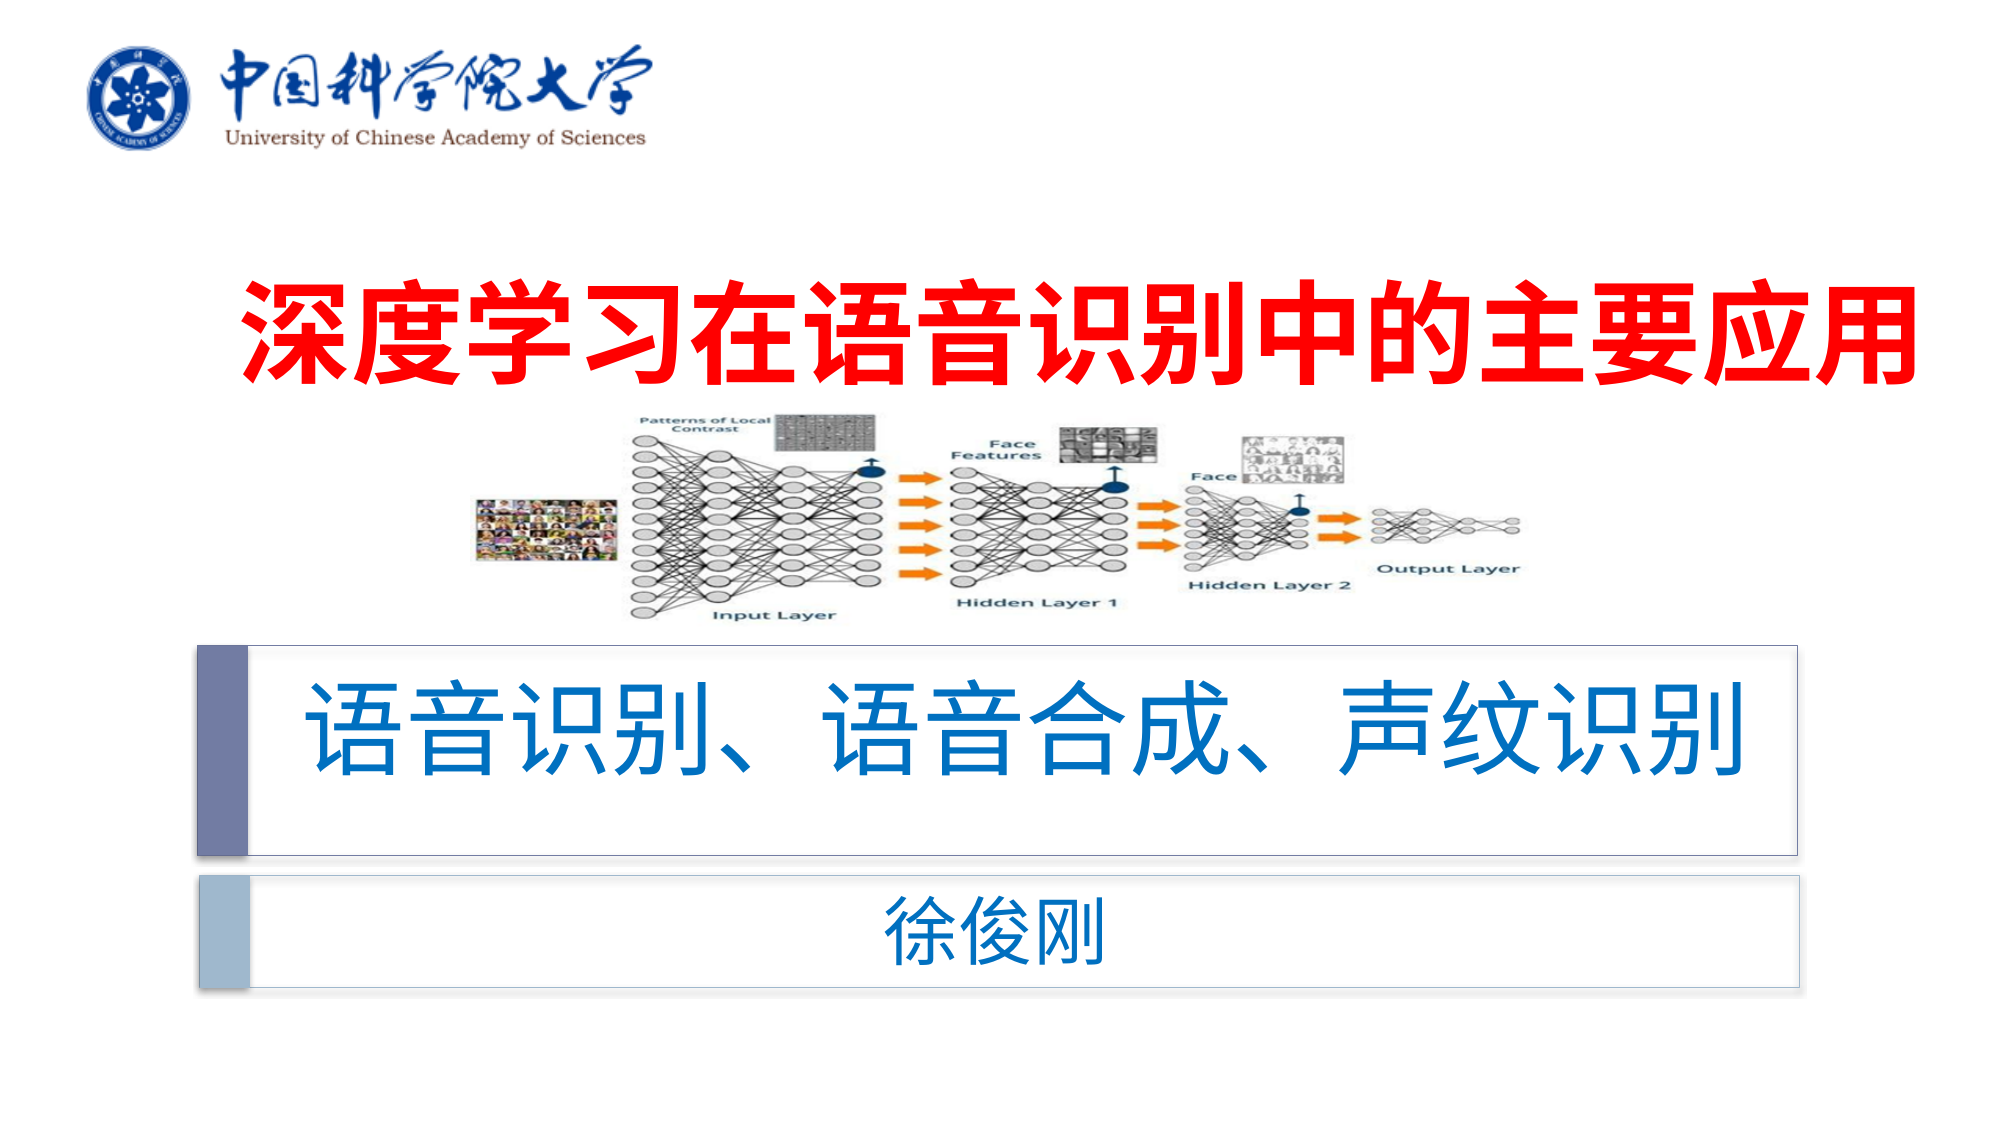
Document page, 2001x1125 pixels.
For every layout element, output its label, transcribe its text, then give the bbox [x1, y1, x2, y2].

picture [73, 29, 673, 159]
picture [470, 406, 1530, 631]
text_box 深度学习在语音识别中的主要应用 [213, 255, 1952, 406]
title 语音识别、语音合成、声纹识别 [242, 656, 1810, 825]
subtitle 徐俊刚 [450, 877, 1575, 989]
